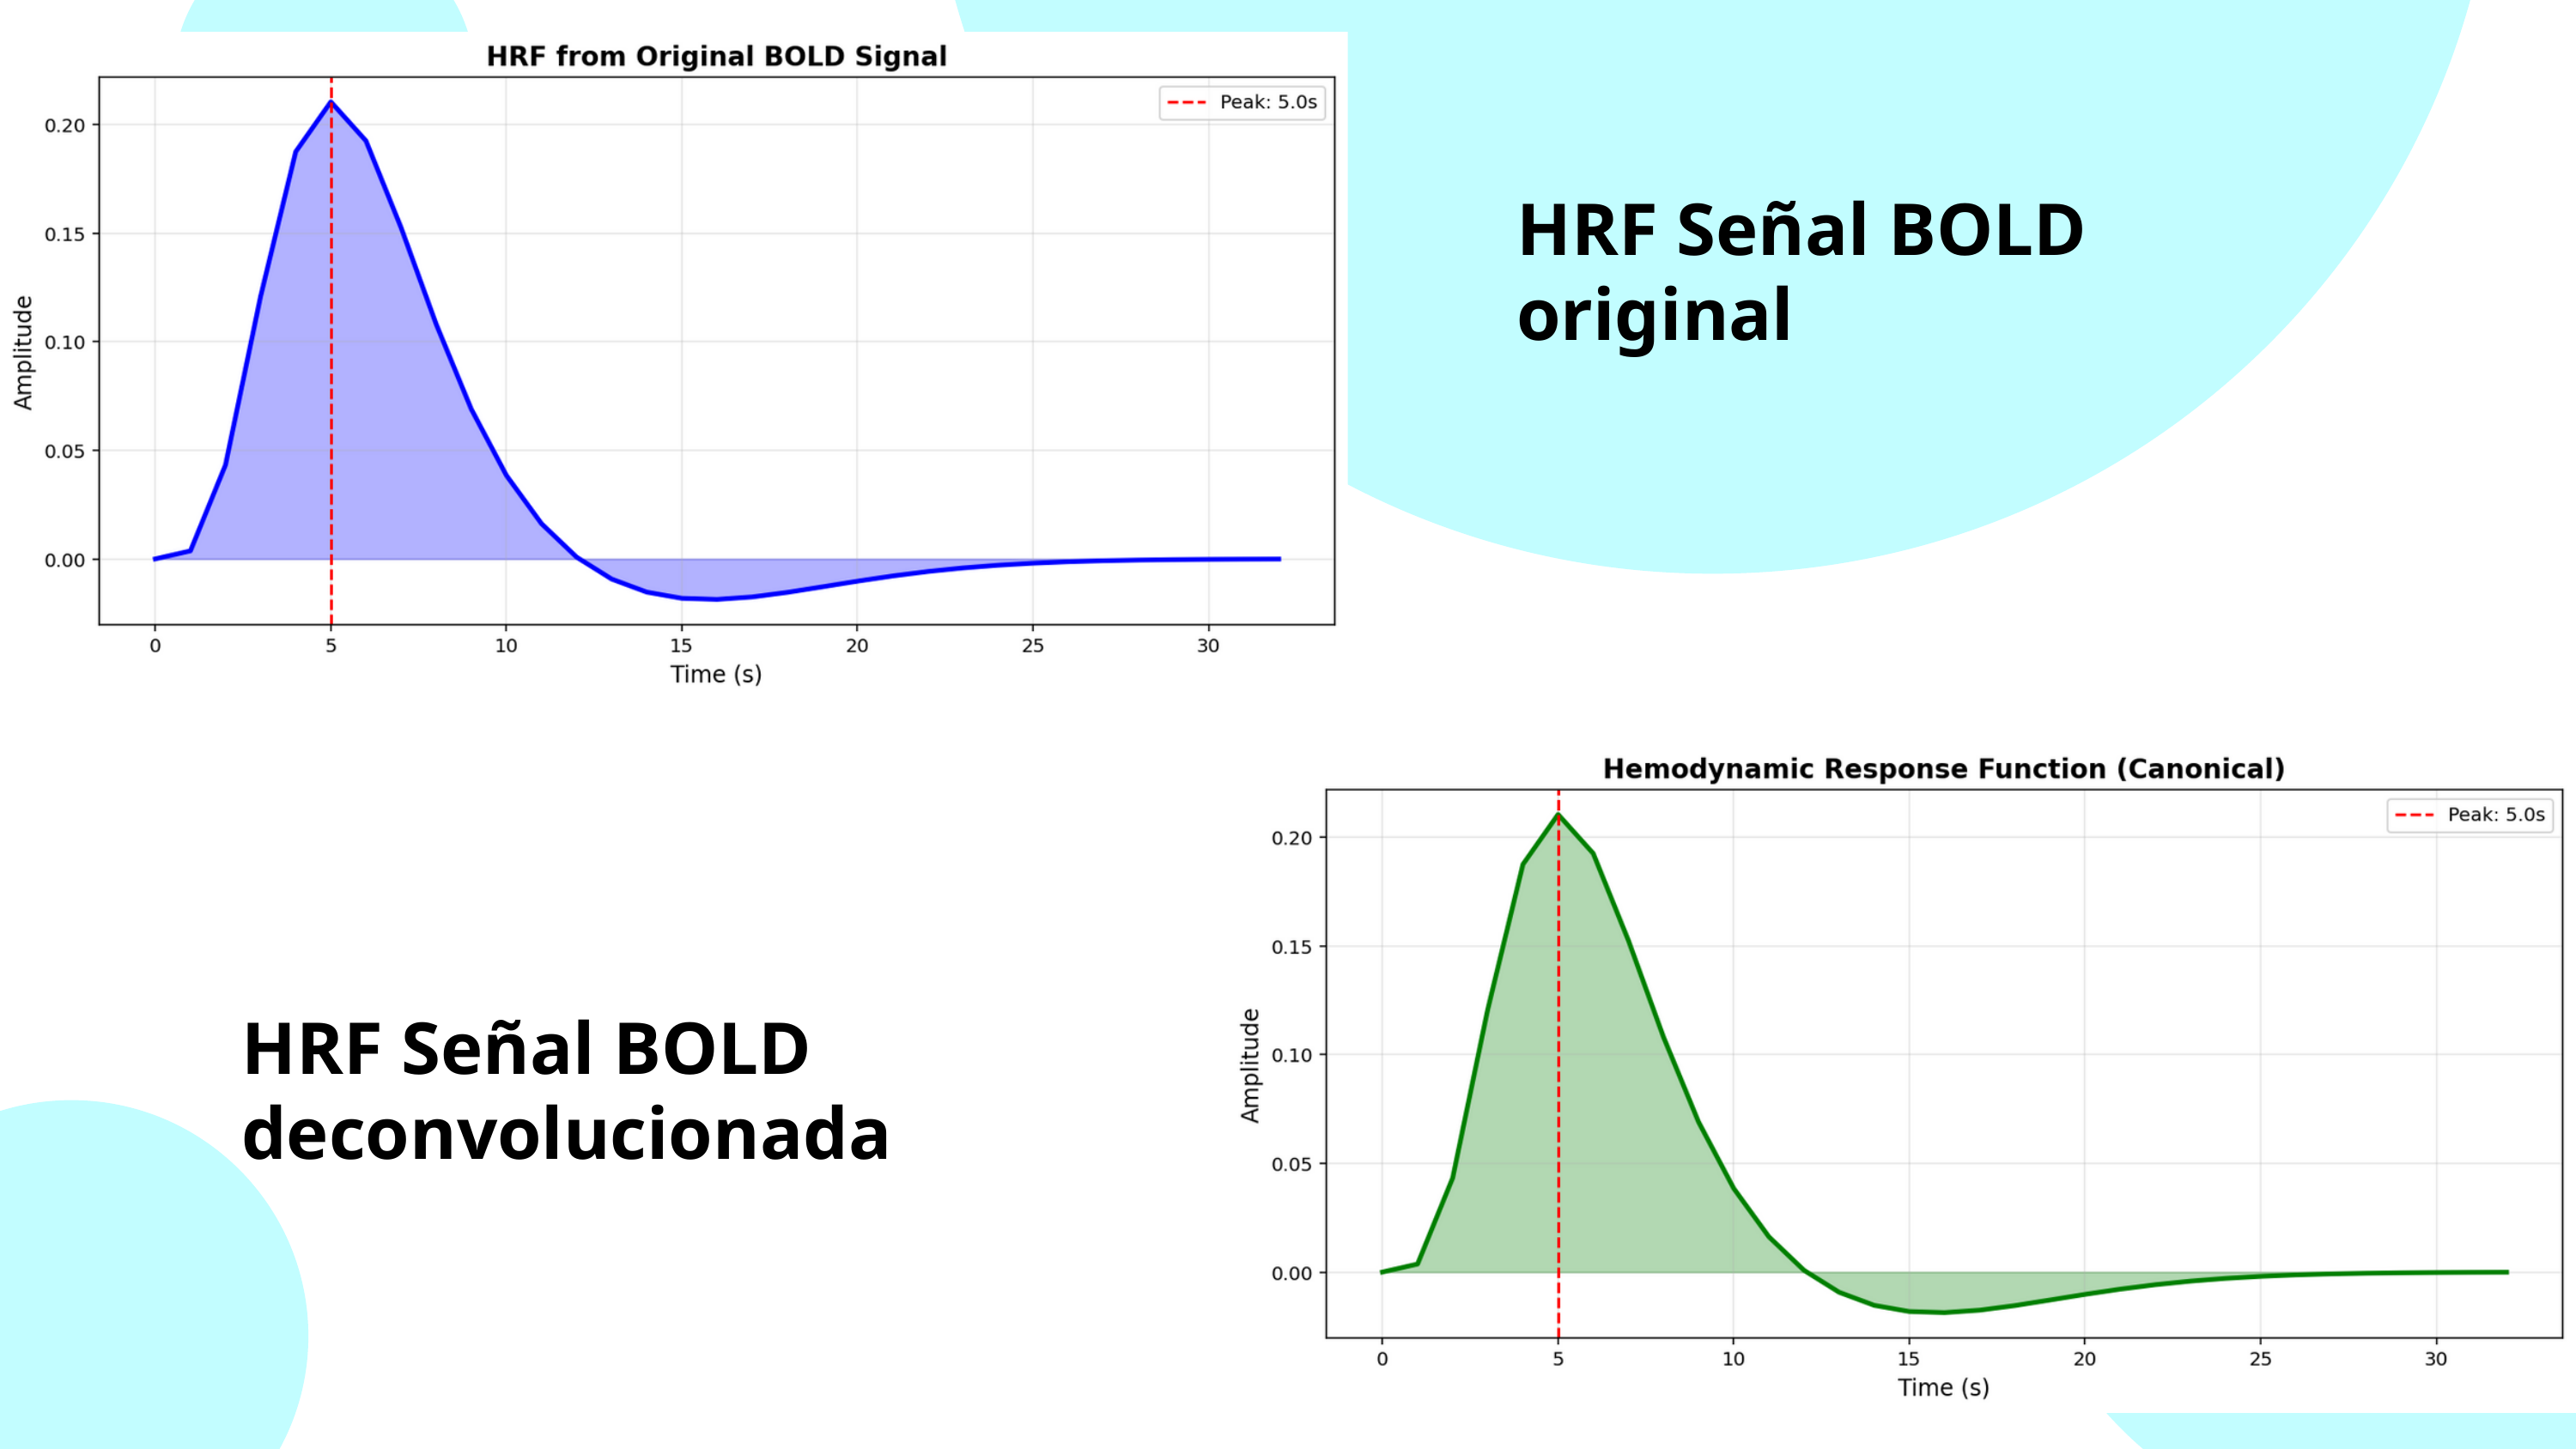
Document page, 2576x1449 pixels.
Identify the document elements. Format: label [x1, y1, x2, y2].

text_box [927, 0, 2500, 574]
text_box [0, 32, 1348, 700]
text_box [240, 1003, 1036, 1253]
text_box [1227, 744, 2576, 1413]
text_box [1516, 184, 2336, 435]
text_box [2008, 771, 2576, 1449]
text_box [0, 1100, 309, 1449]
text_box [173, 0, 475, 227]
